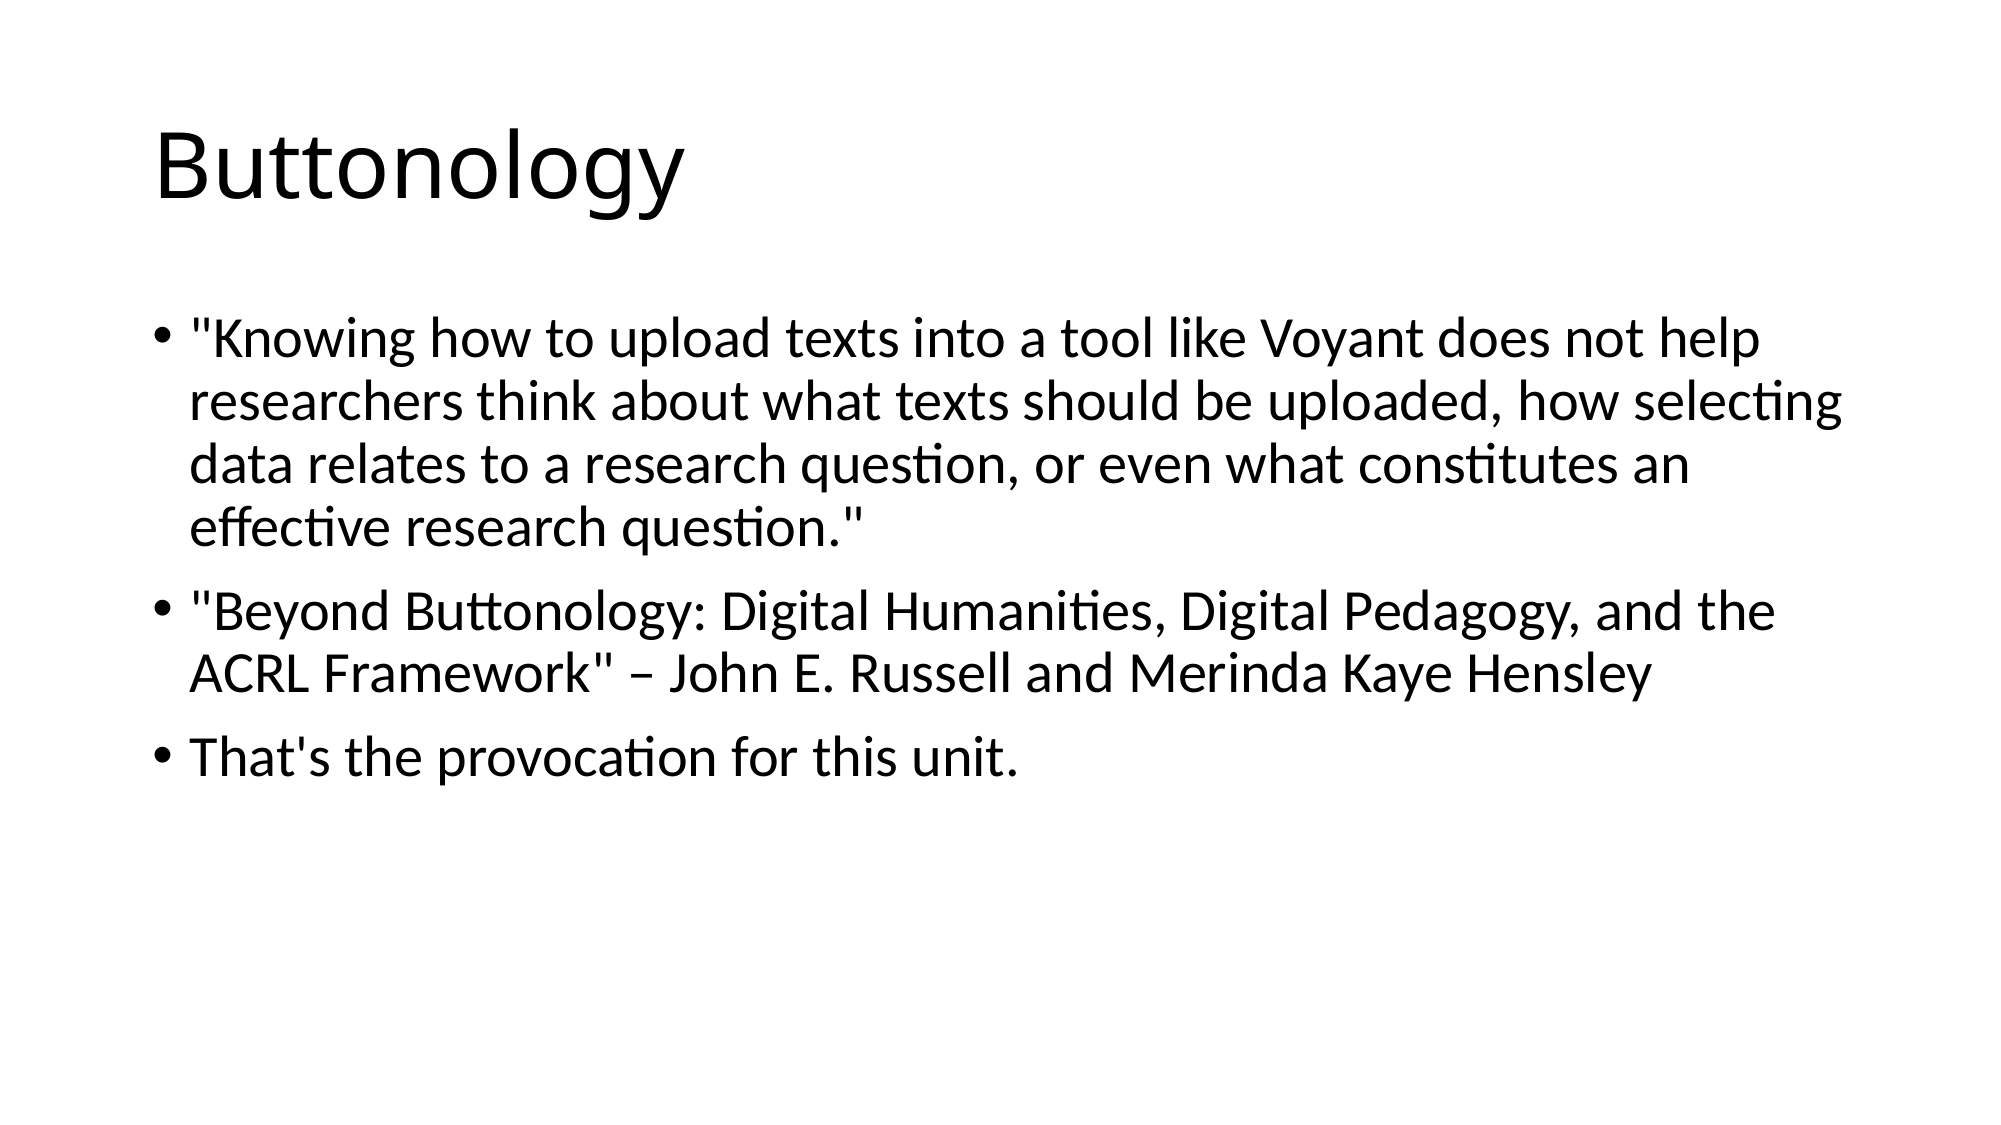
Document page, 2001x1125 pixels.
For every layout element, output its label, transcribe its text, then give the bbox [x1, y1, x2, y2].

list "Knowing how to upload texts into a tool like Voyant does not help researchers think about what texts should be uploaded, how selecting data relates to a research question, or even what constitutes an effective research question." "Beyond Buttonology: Digital Humanities, Digital Pedagogy, and the ACRL Framework" – John E. Russell and Merinda Kaye Hensley That's the provocation for this unit. [137, 299, 1863, 1014]
title Buttonology [137, 59, 1863, 278]
